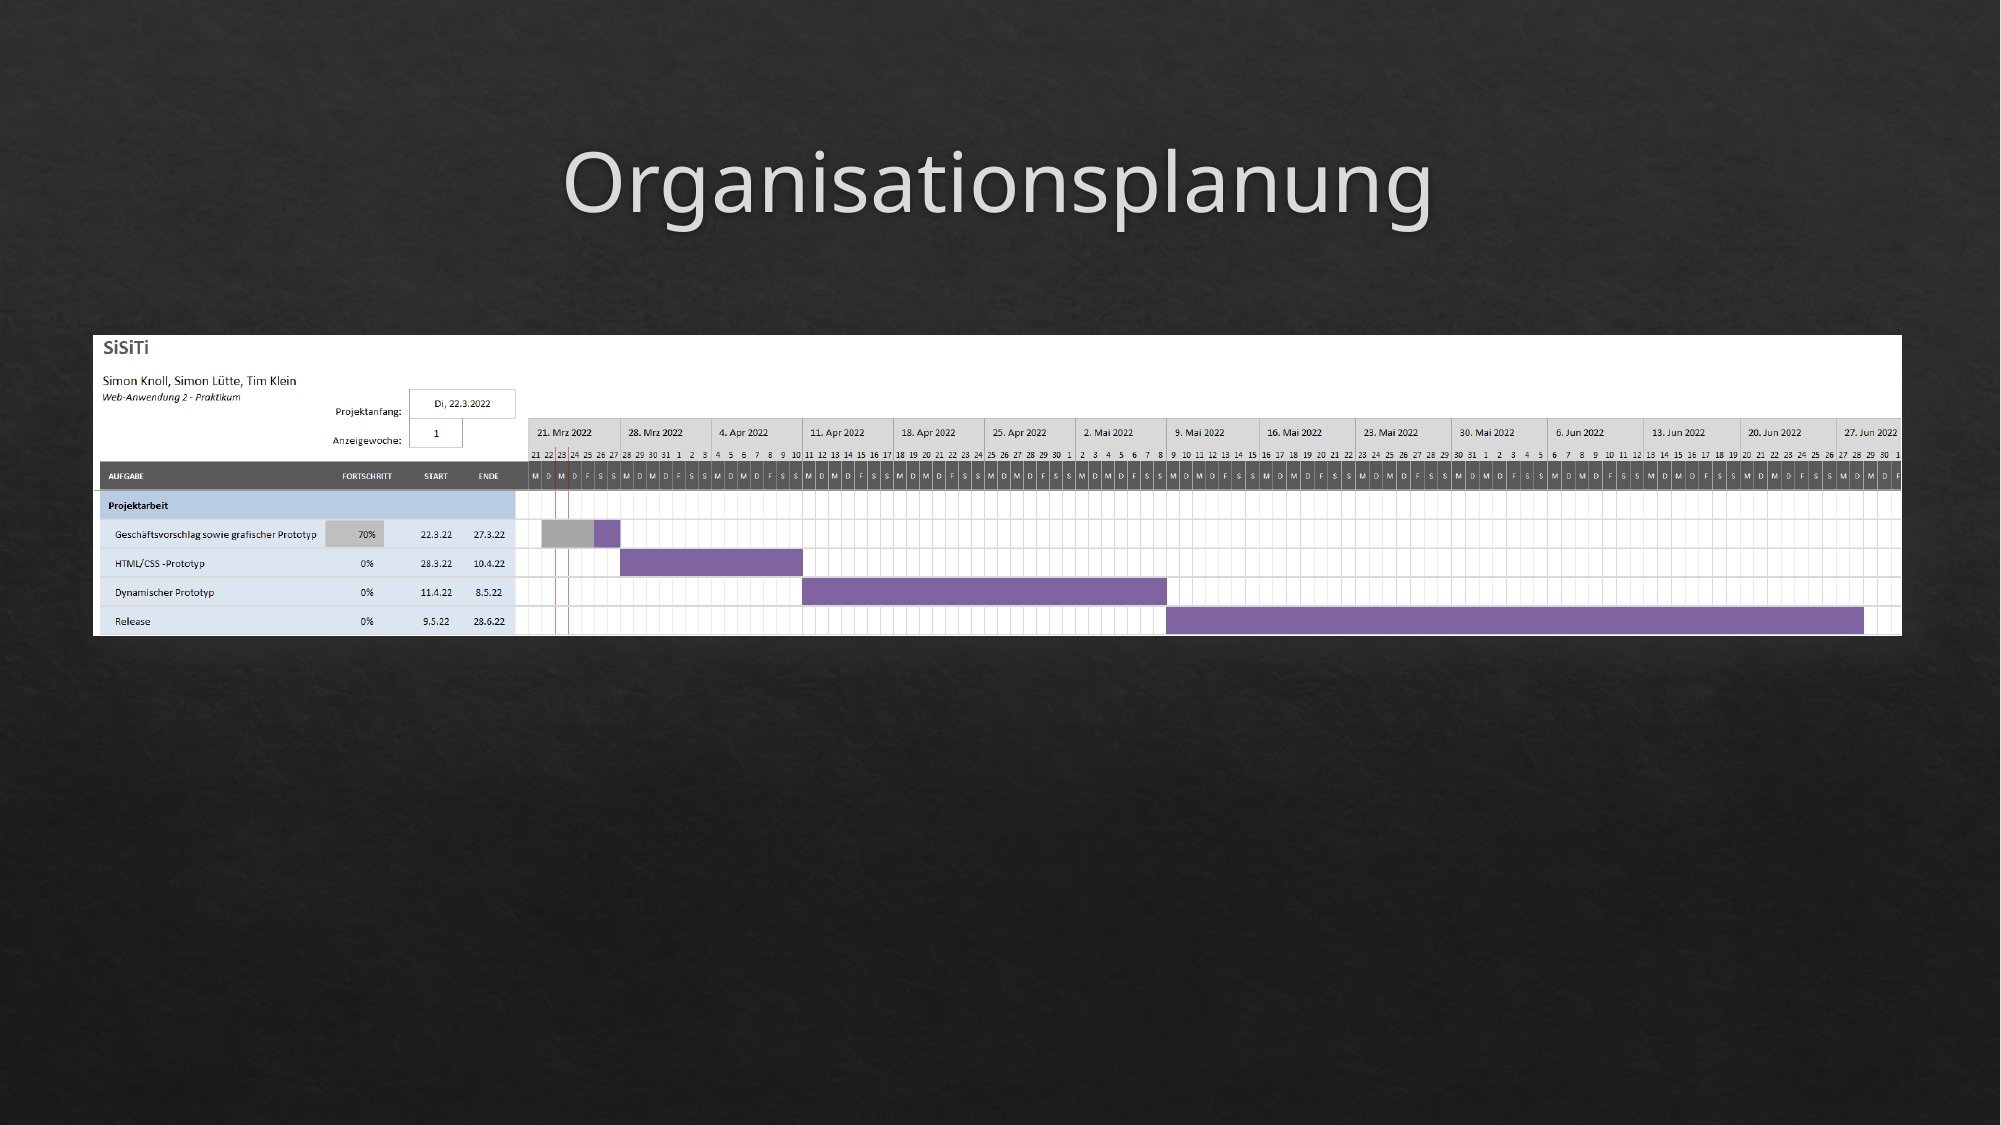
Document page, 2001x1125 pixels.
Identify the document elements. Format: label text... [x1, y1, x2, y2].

title Organisationsplanung [149, 99, 1849, 260]
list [92, 335, 1902, 637]
